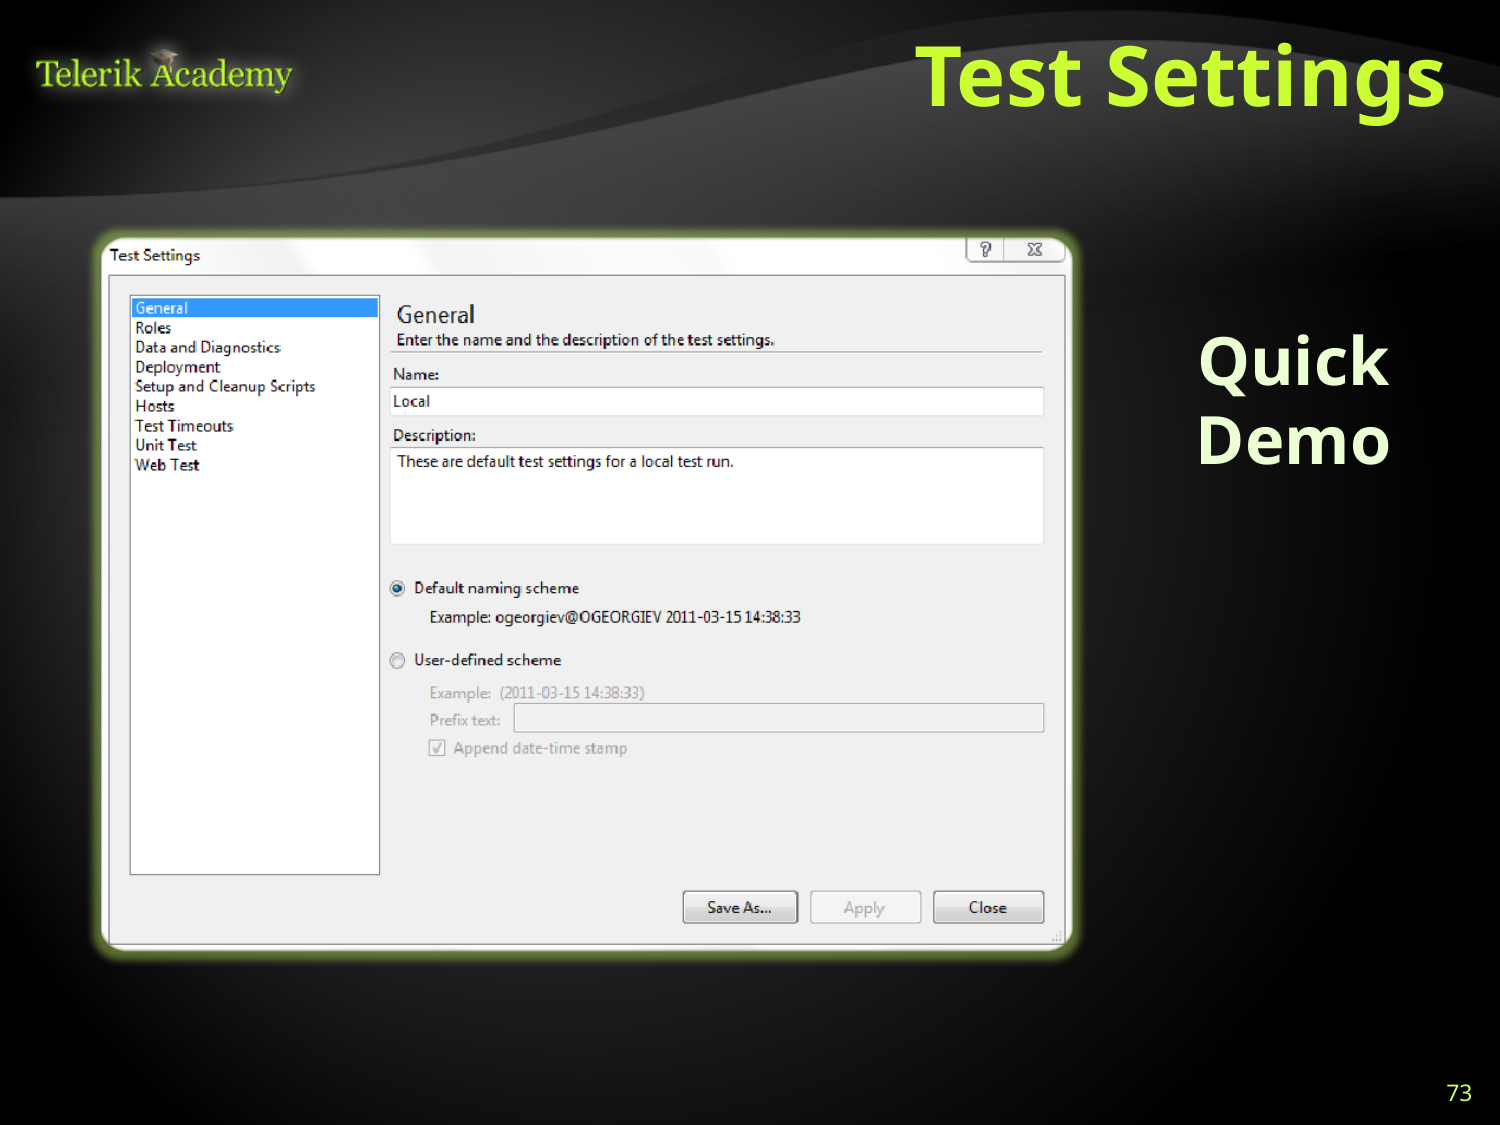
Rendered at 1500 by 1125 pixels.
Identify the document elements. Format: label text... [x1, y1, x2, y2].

picture [0, 0, 1500, 1125]
text_box Quick Demo [1149, 312, 1438, 513]
title Test Settings [300, 12, 1463, 150]
slide_number 73 [1412, 1074, 1488, 1113]
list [99, 237, 1074, 952]
